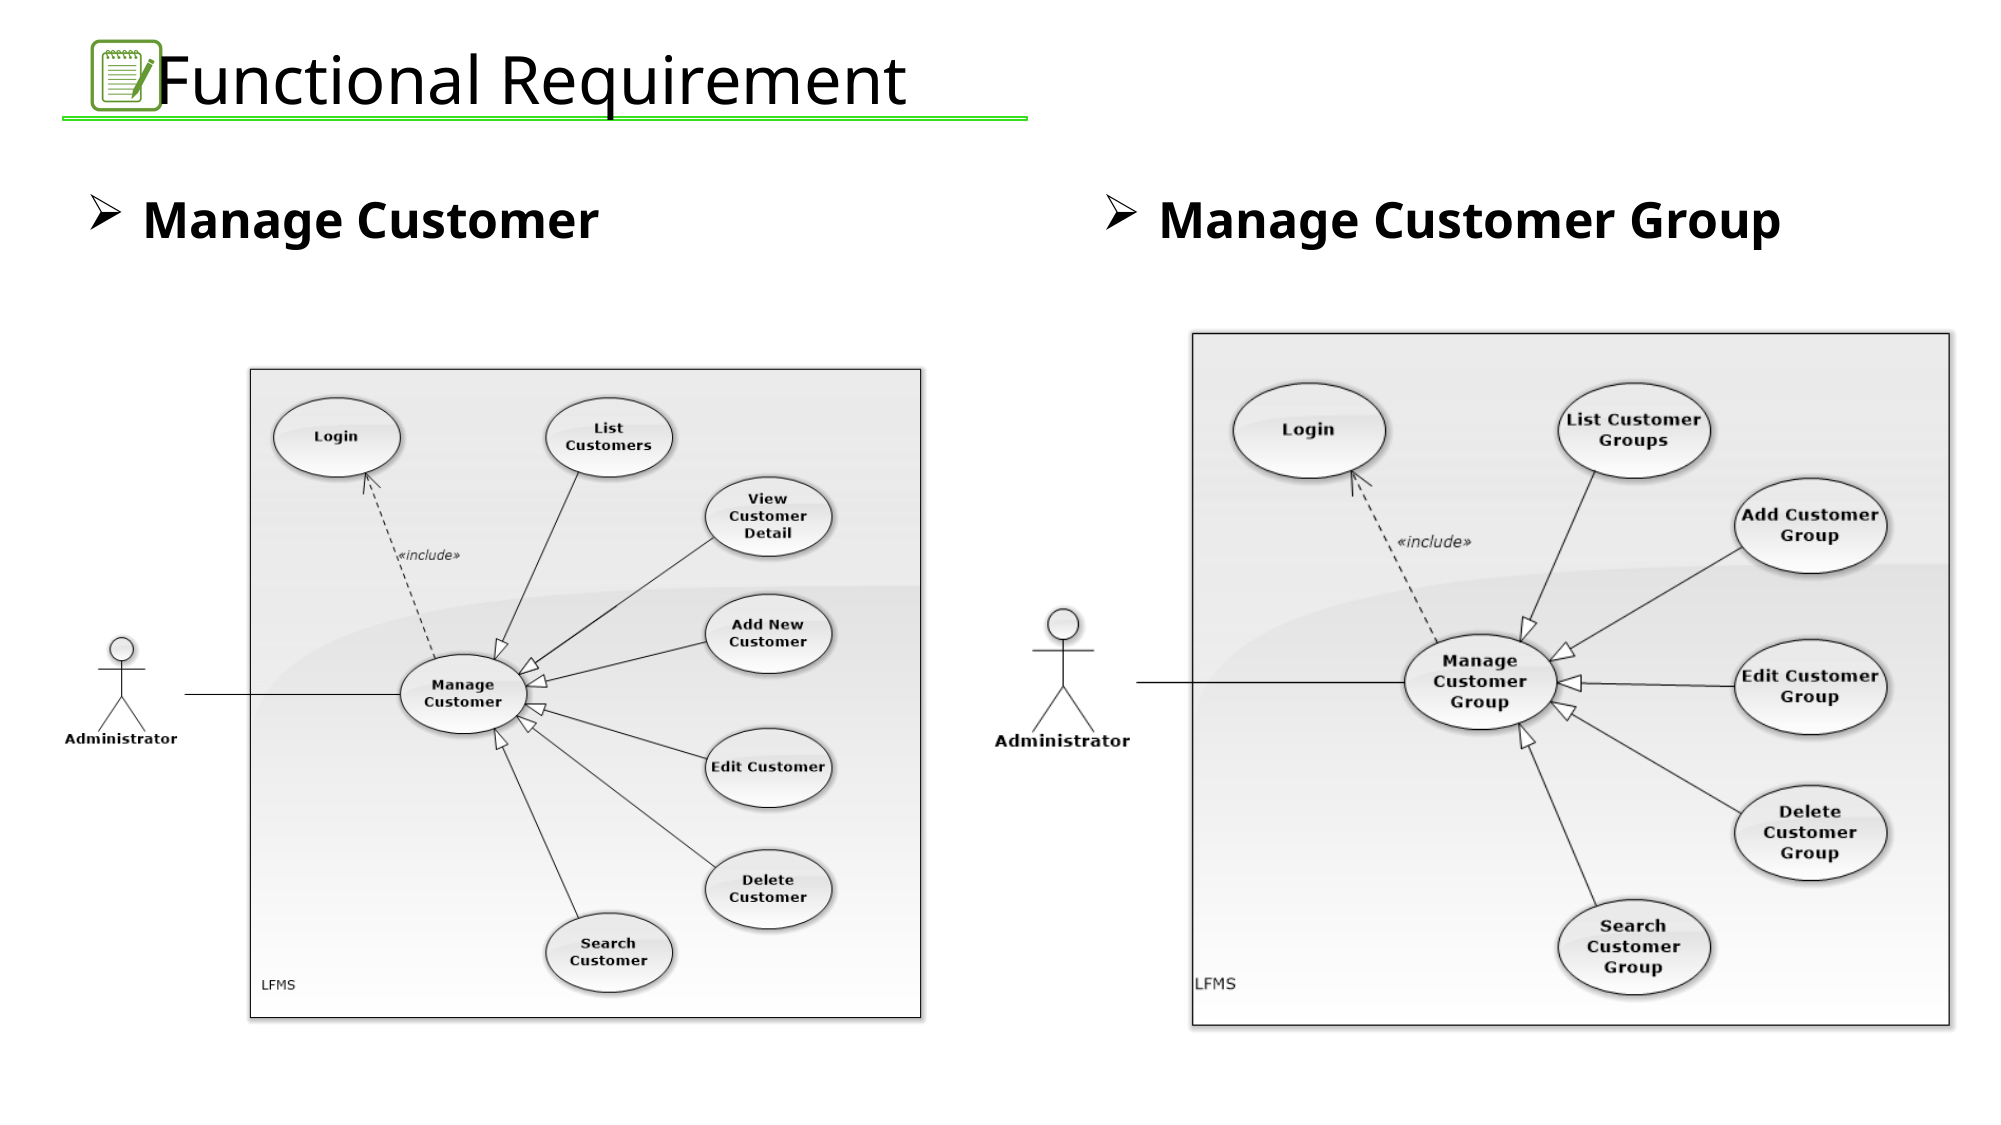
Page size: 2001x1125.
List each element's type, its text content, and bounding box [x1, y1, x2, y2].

picture [42, 354, 937, 1035]
picture [42, 30, 1053, 159]
text_box Manage Customer [71, 180, 615, 256]
text_box Manage Customer Group [1087, 180, 1798, 256]
picture [970, 314, 1969, 1045]
